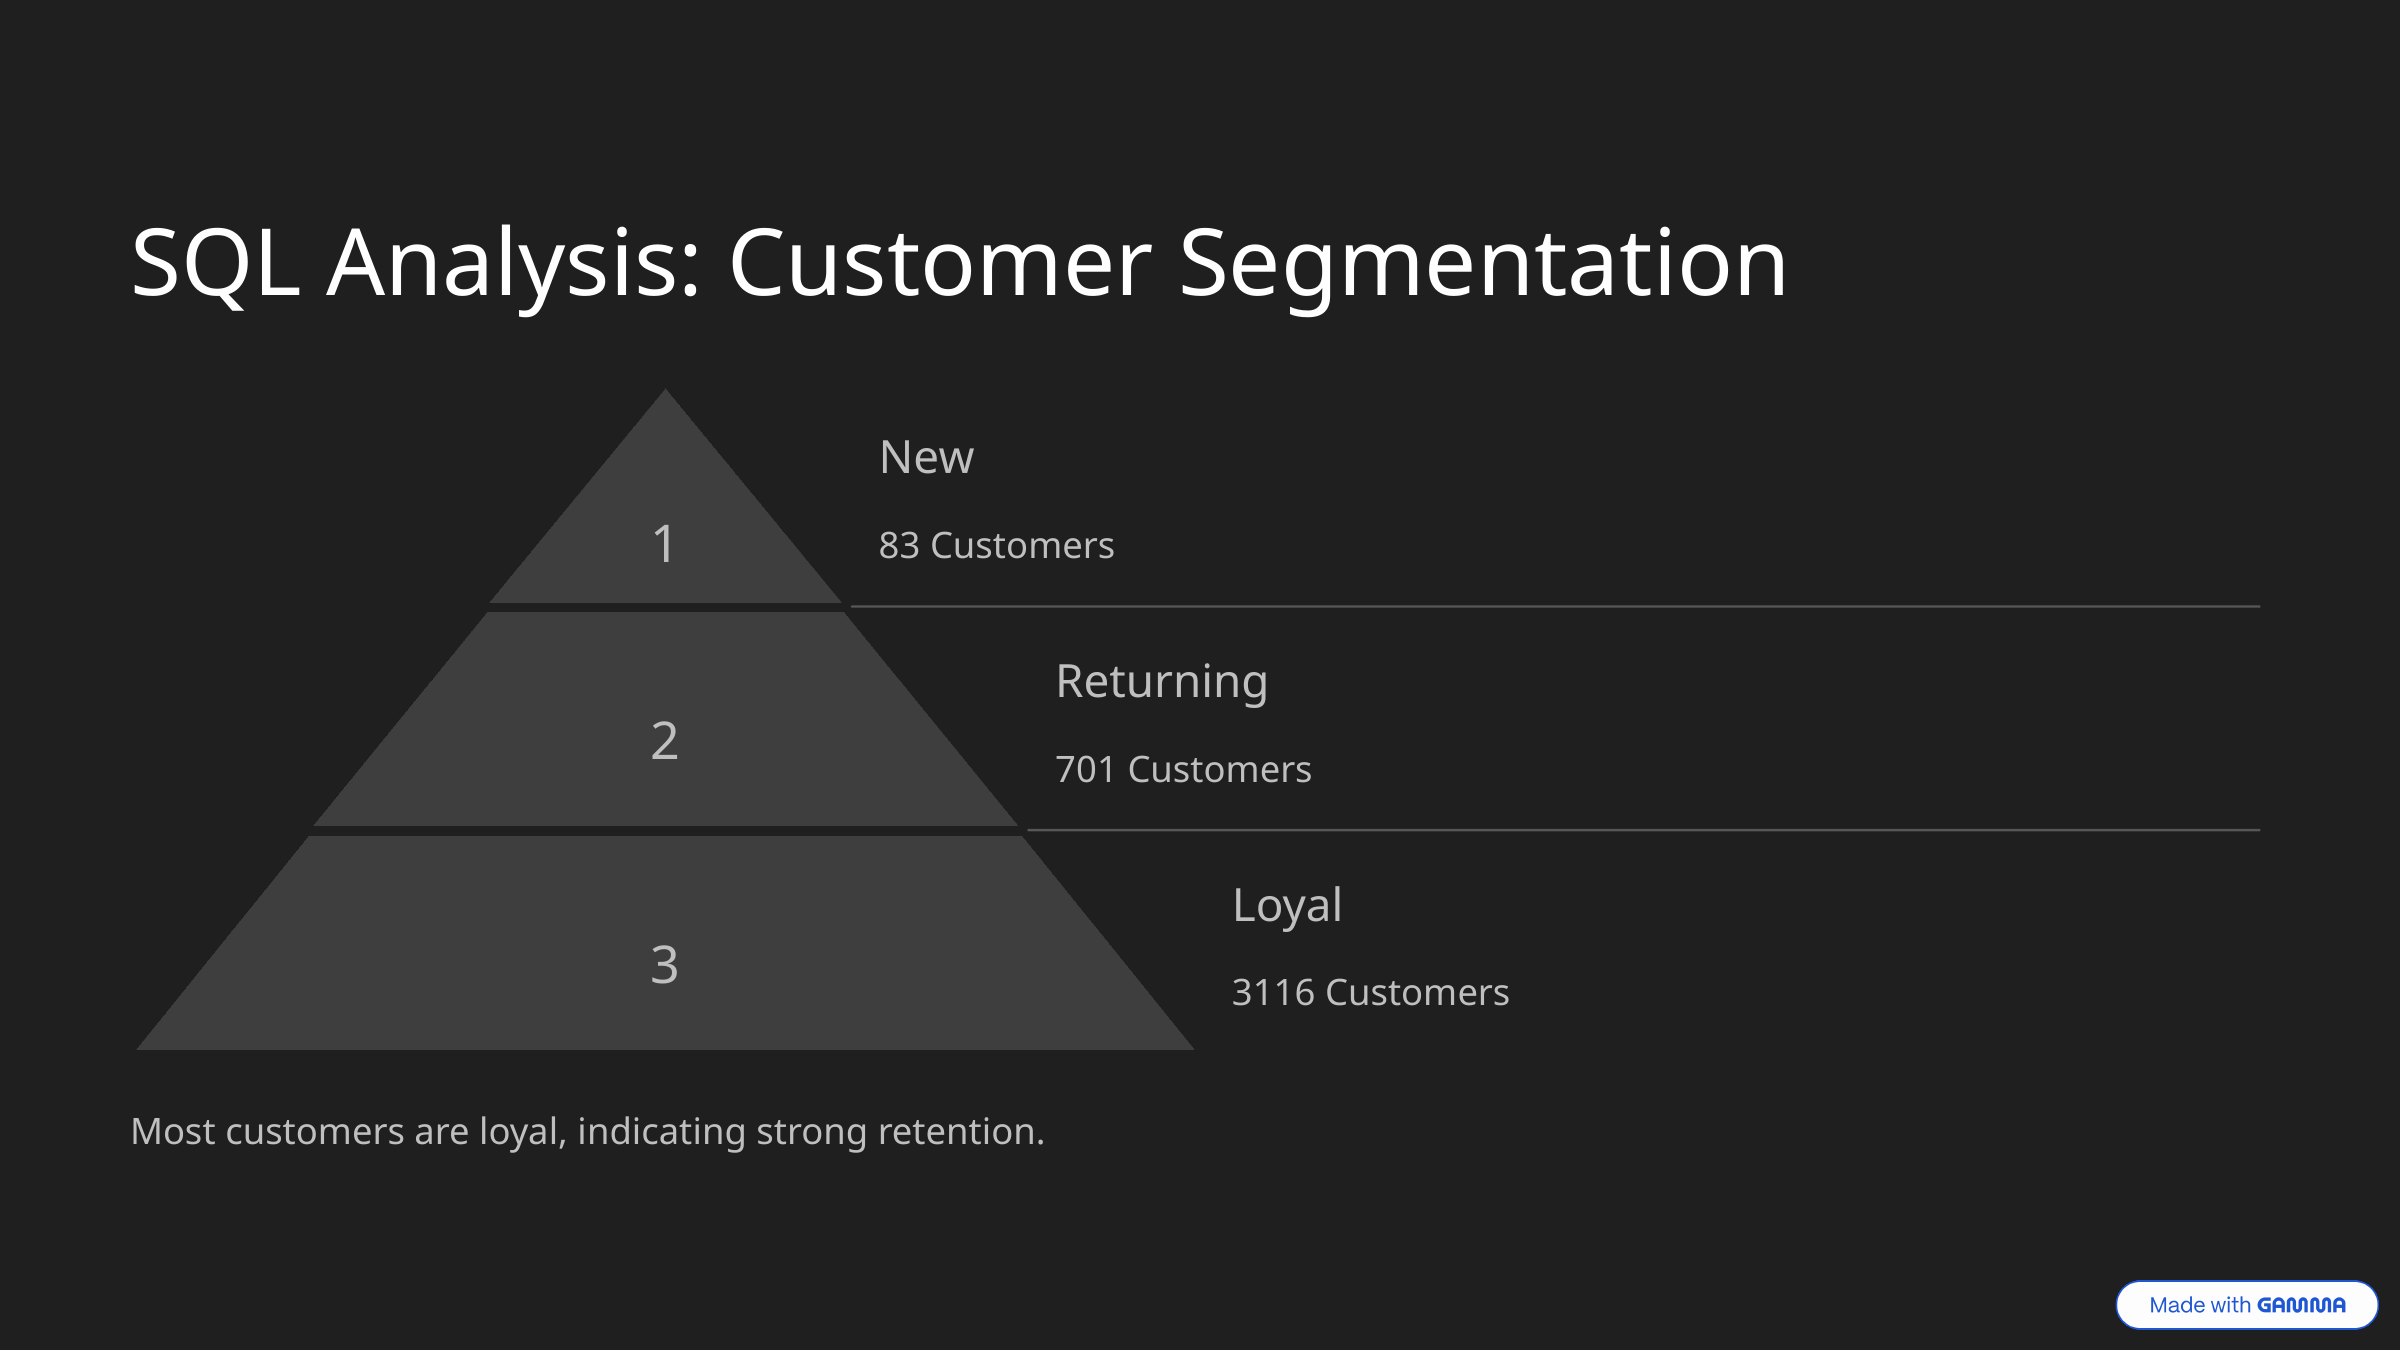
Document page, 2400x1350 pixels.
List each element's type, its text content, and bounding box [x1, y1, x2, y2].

text_box Returning [1055, 649, 1317, 708]
picture [311, 612, 1019, 827]
text_box 3116 Customers [1231, 953, 1515, 1014]
text_box New [878, 425, 1119, 484]
picture [2106, 1271, 2389, 1339]
text_box Most customers are loyal, indicating strong retention. [130, 1092, 2270, 1152]
text_box [1027, 828, 2261, 832]
text_box SQL Analysis: Customer Segmentation [130, 198, 1806, 315]
text_box Loyal [1231, 873, 1515, 932]
picture [135, 836, 1195, 1051]
picture [488, 388, 842, 604]
text_box 701 Customers [1055, 730, 1317, 790]
text_box 83 Customers [878, 506, 1119, 566]
